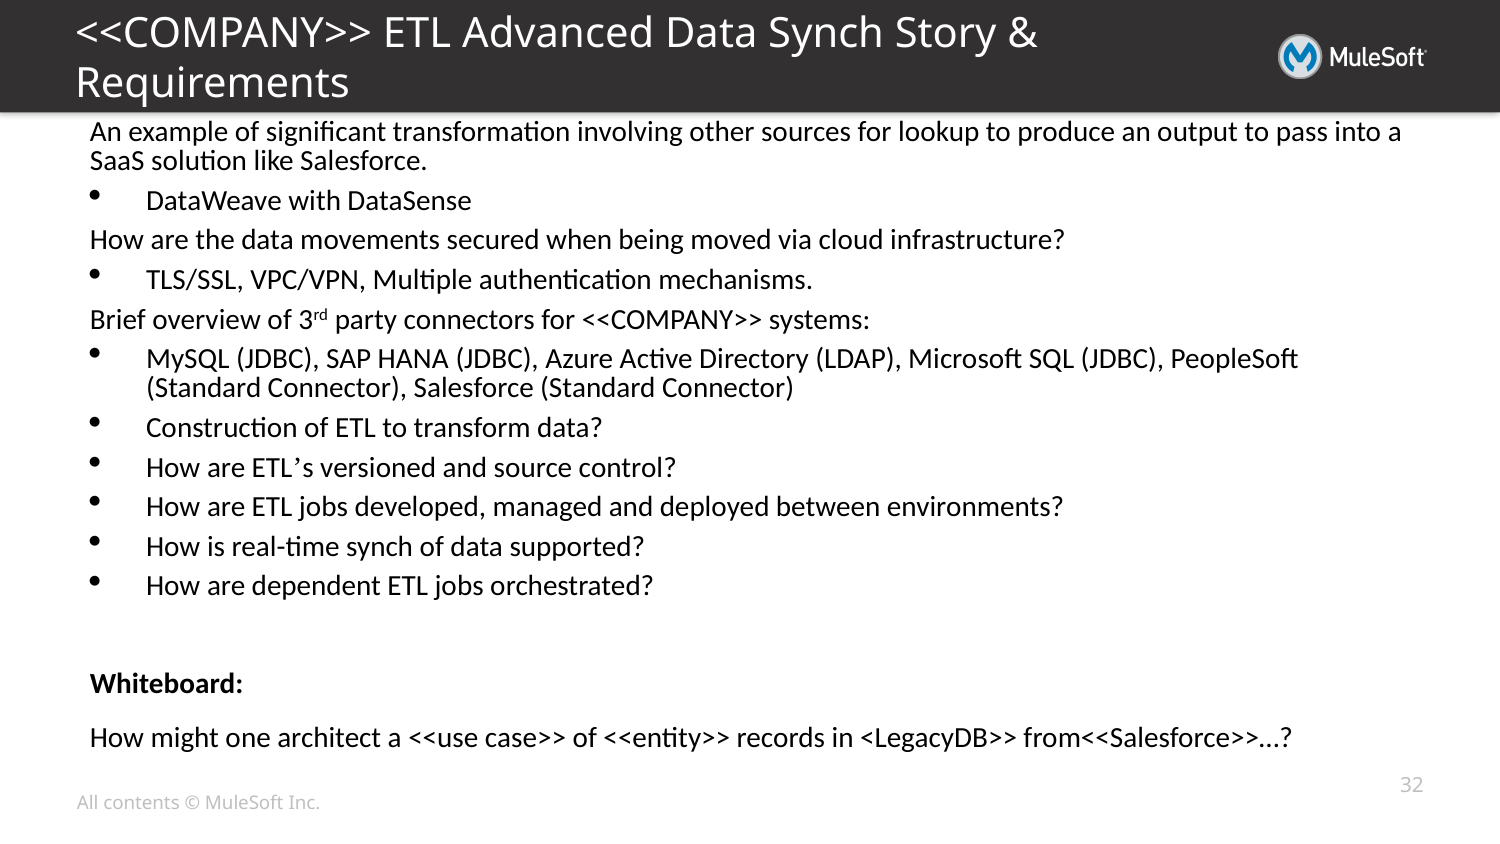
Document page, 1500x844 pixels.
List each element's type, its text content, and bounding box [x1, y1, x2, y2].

title <<COMPANY>> ETL Advanced Data Synch Story & Requirements [75, 0, 1270, 110]
text_box Whiteboard: How might one architect a <<use case>> of <<entity>> records in <LegacyDB>> from<<Salesforce>>…? [75, 654, 1402, 761]
text_box An example of significant transformation involving other sources for lookup to produce an output to pass into a SaaS solution like Salesforce. DataWeave with DataSense How are the data movements secured when being moved via cloud infrastructure? TLS/SSL, VPC/VPN, Multiple authentication mechanisms. Brief overview of 3rd party connectors for <<COMPANY>> systems: MySQL (JDBC), SAP HANA (JDBC), Azure Active Directory (LDAP), Microsoft SQL (JDBC), PeopleSoft (Standard Connector), Salesforce (Standard Connector) Construction of ETL to transform data? How are ETL’s versioned and source control? How are ETL jobs developed, managed and deployed between environments? How is real-time synch of data supported? How are dependent ETL jobs orchestrated? [75, 110, 1424, 609]
picture [1278, 34, 1427, 79]
slide_number 32 [1339, 763, 1424, 809]
